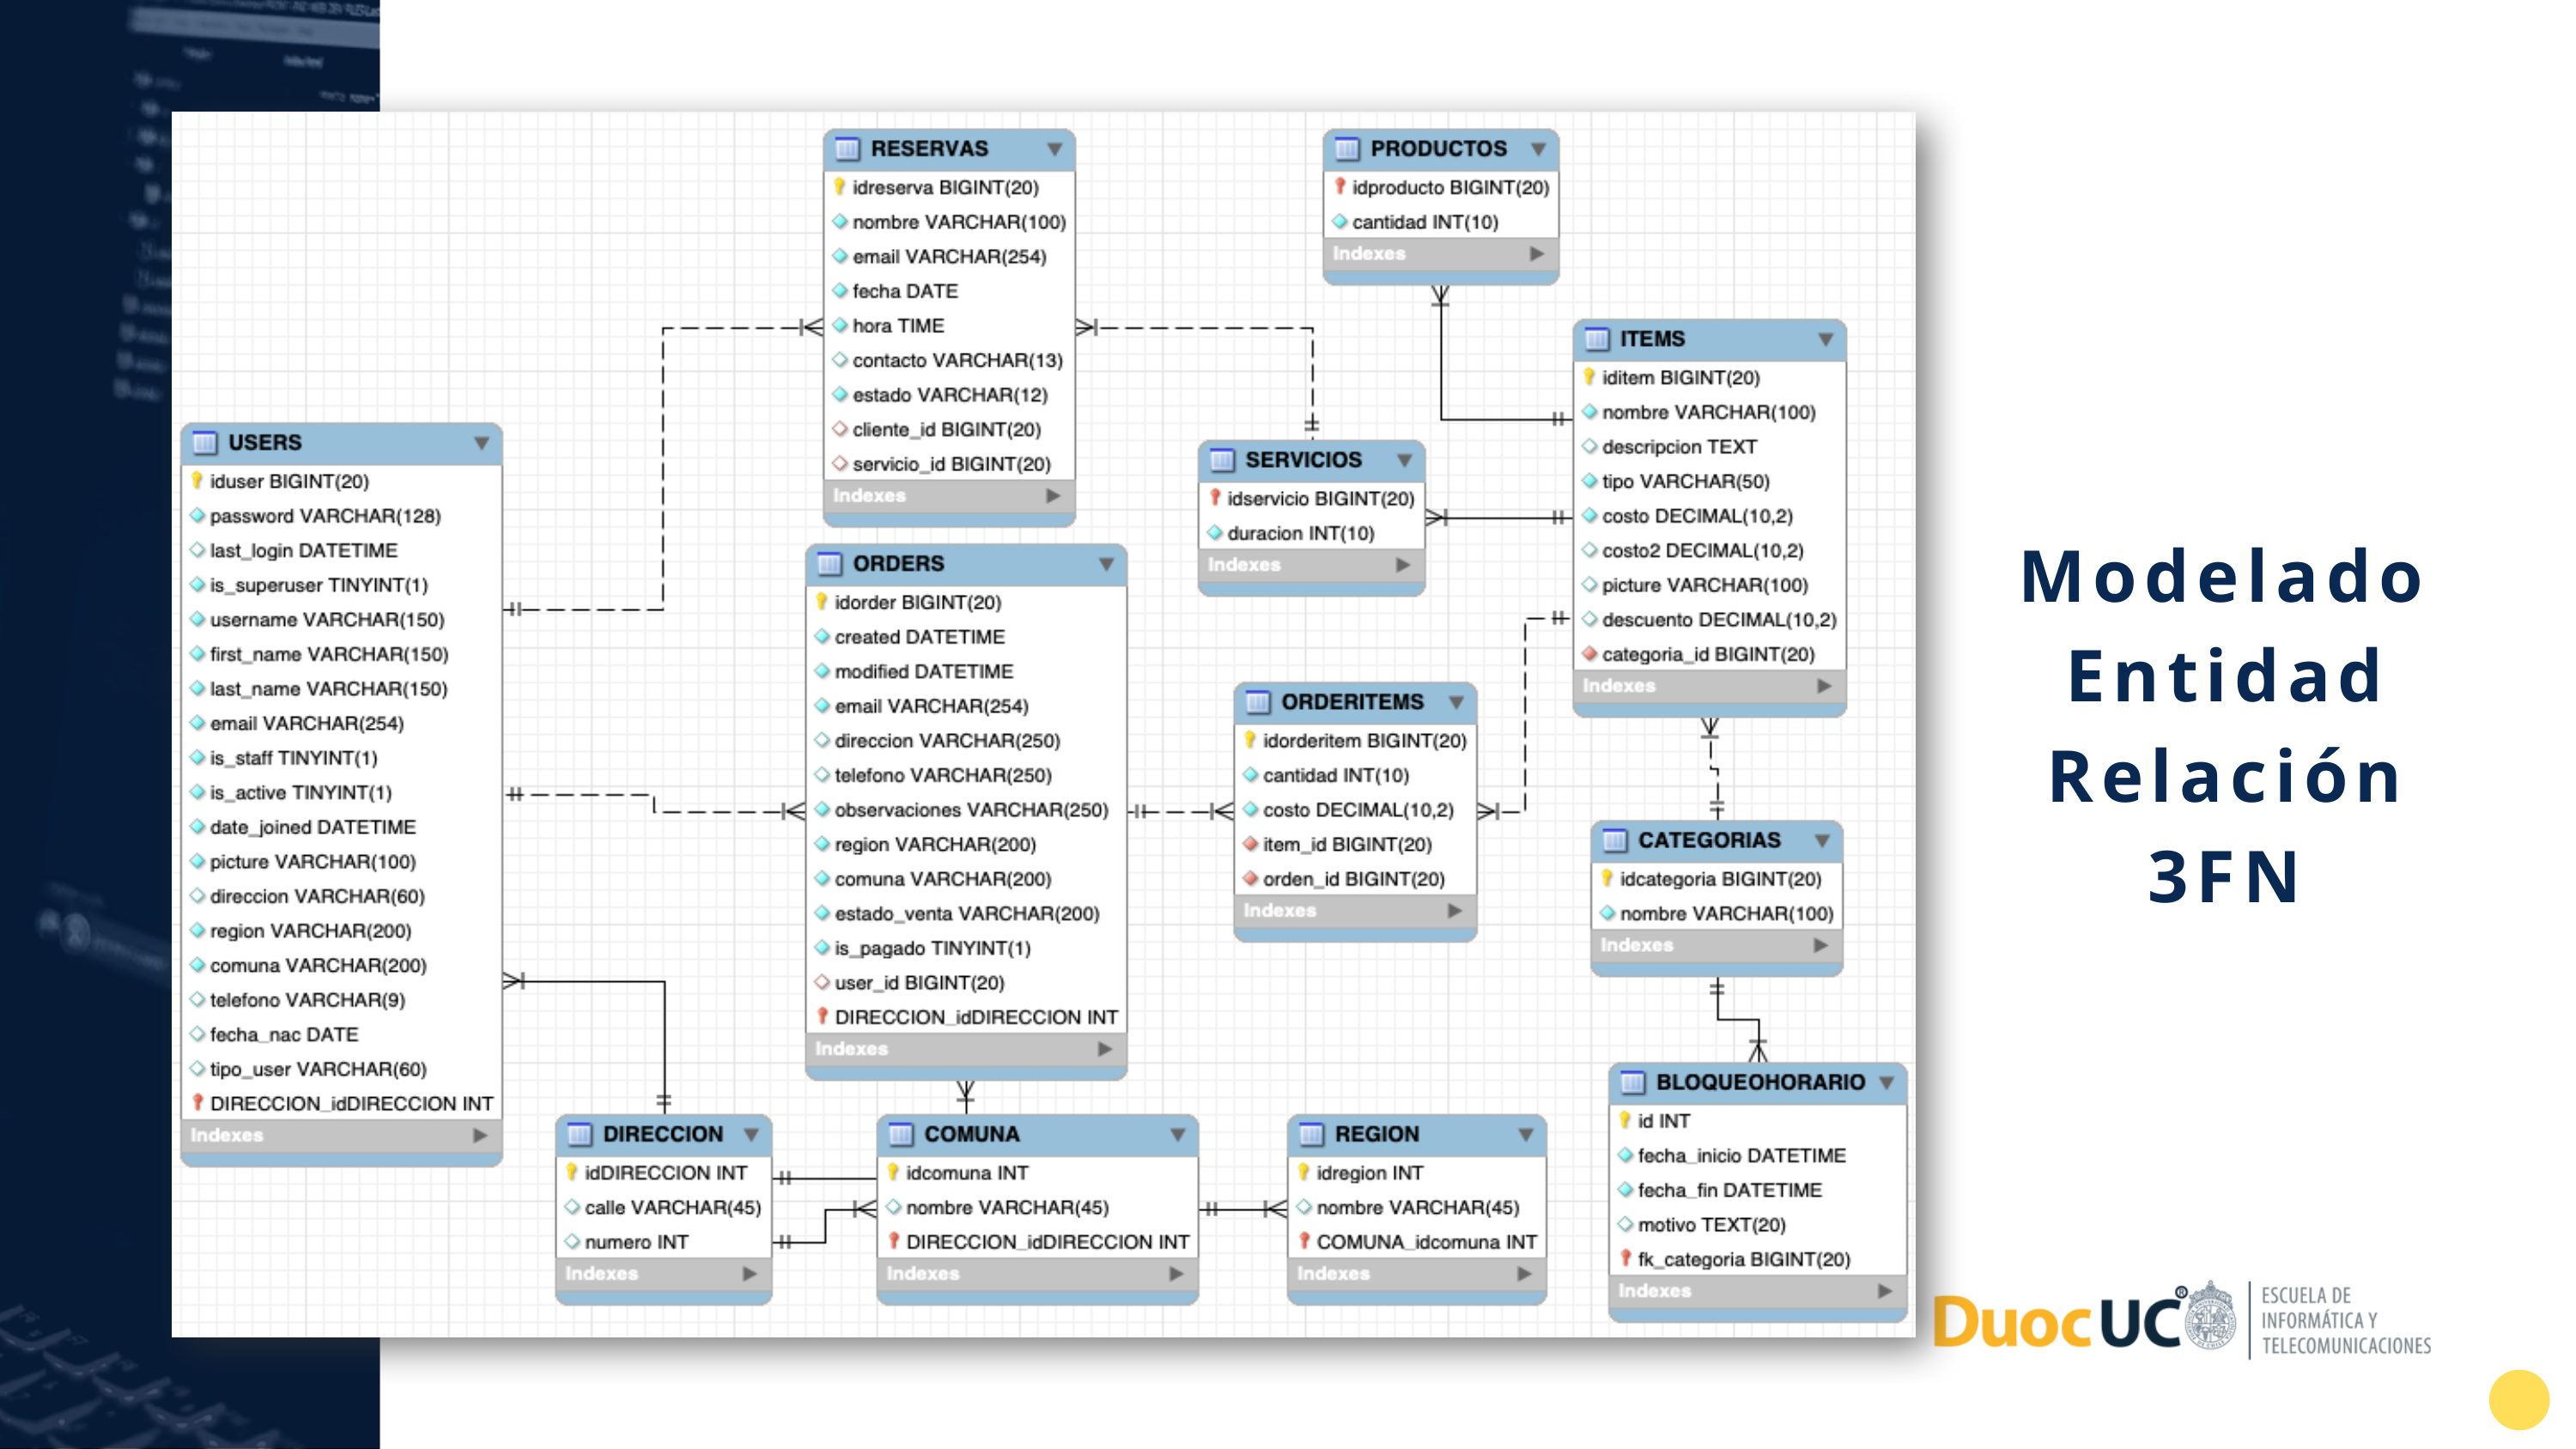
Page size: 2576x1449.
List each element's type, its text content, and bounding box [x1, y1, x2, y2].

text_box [2488, 1369, 2550, 1431]
picture [171, 111, 1916, 1337]
text_box [1932, 1270, 2432, 1370]
text_box Modelado Entidad Relación 3FN [1958, 516, 2518, 917]
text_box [0, 0, 380, 1449]
